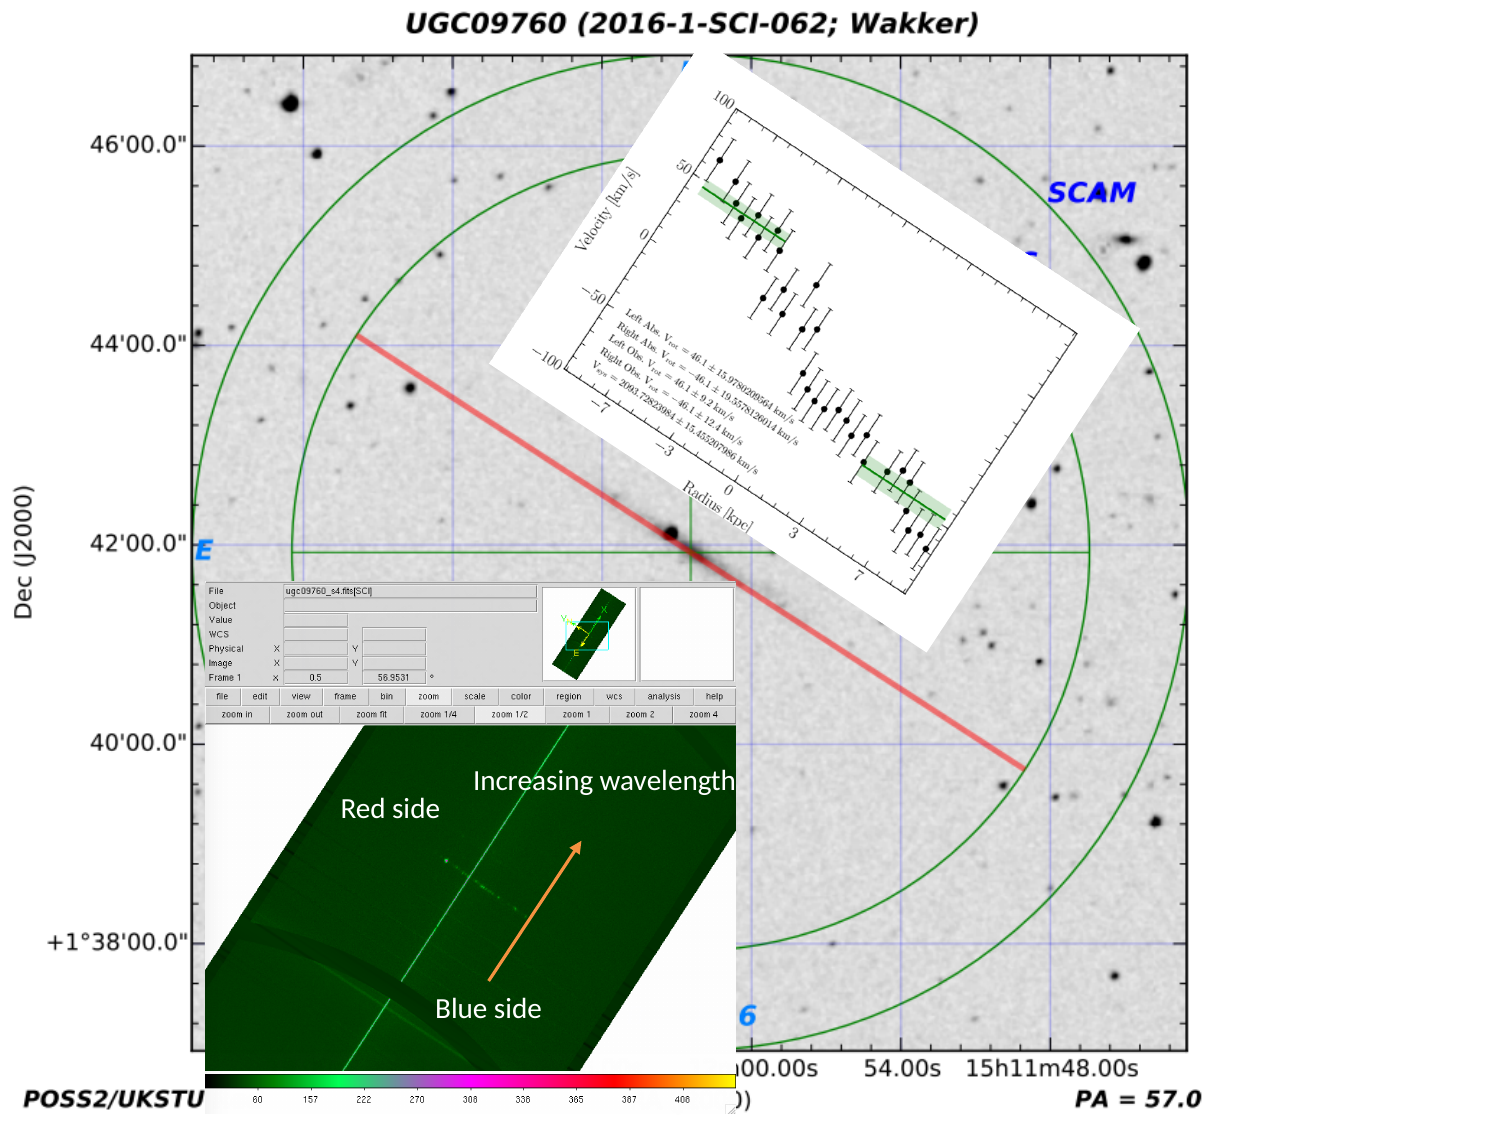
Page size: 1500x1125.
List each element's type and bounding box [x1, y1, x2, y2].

text_box [488, 840, 582, 982]
picture [0, 0, 1210, 1125]
